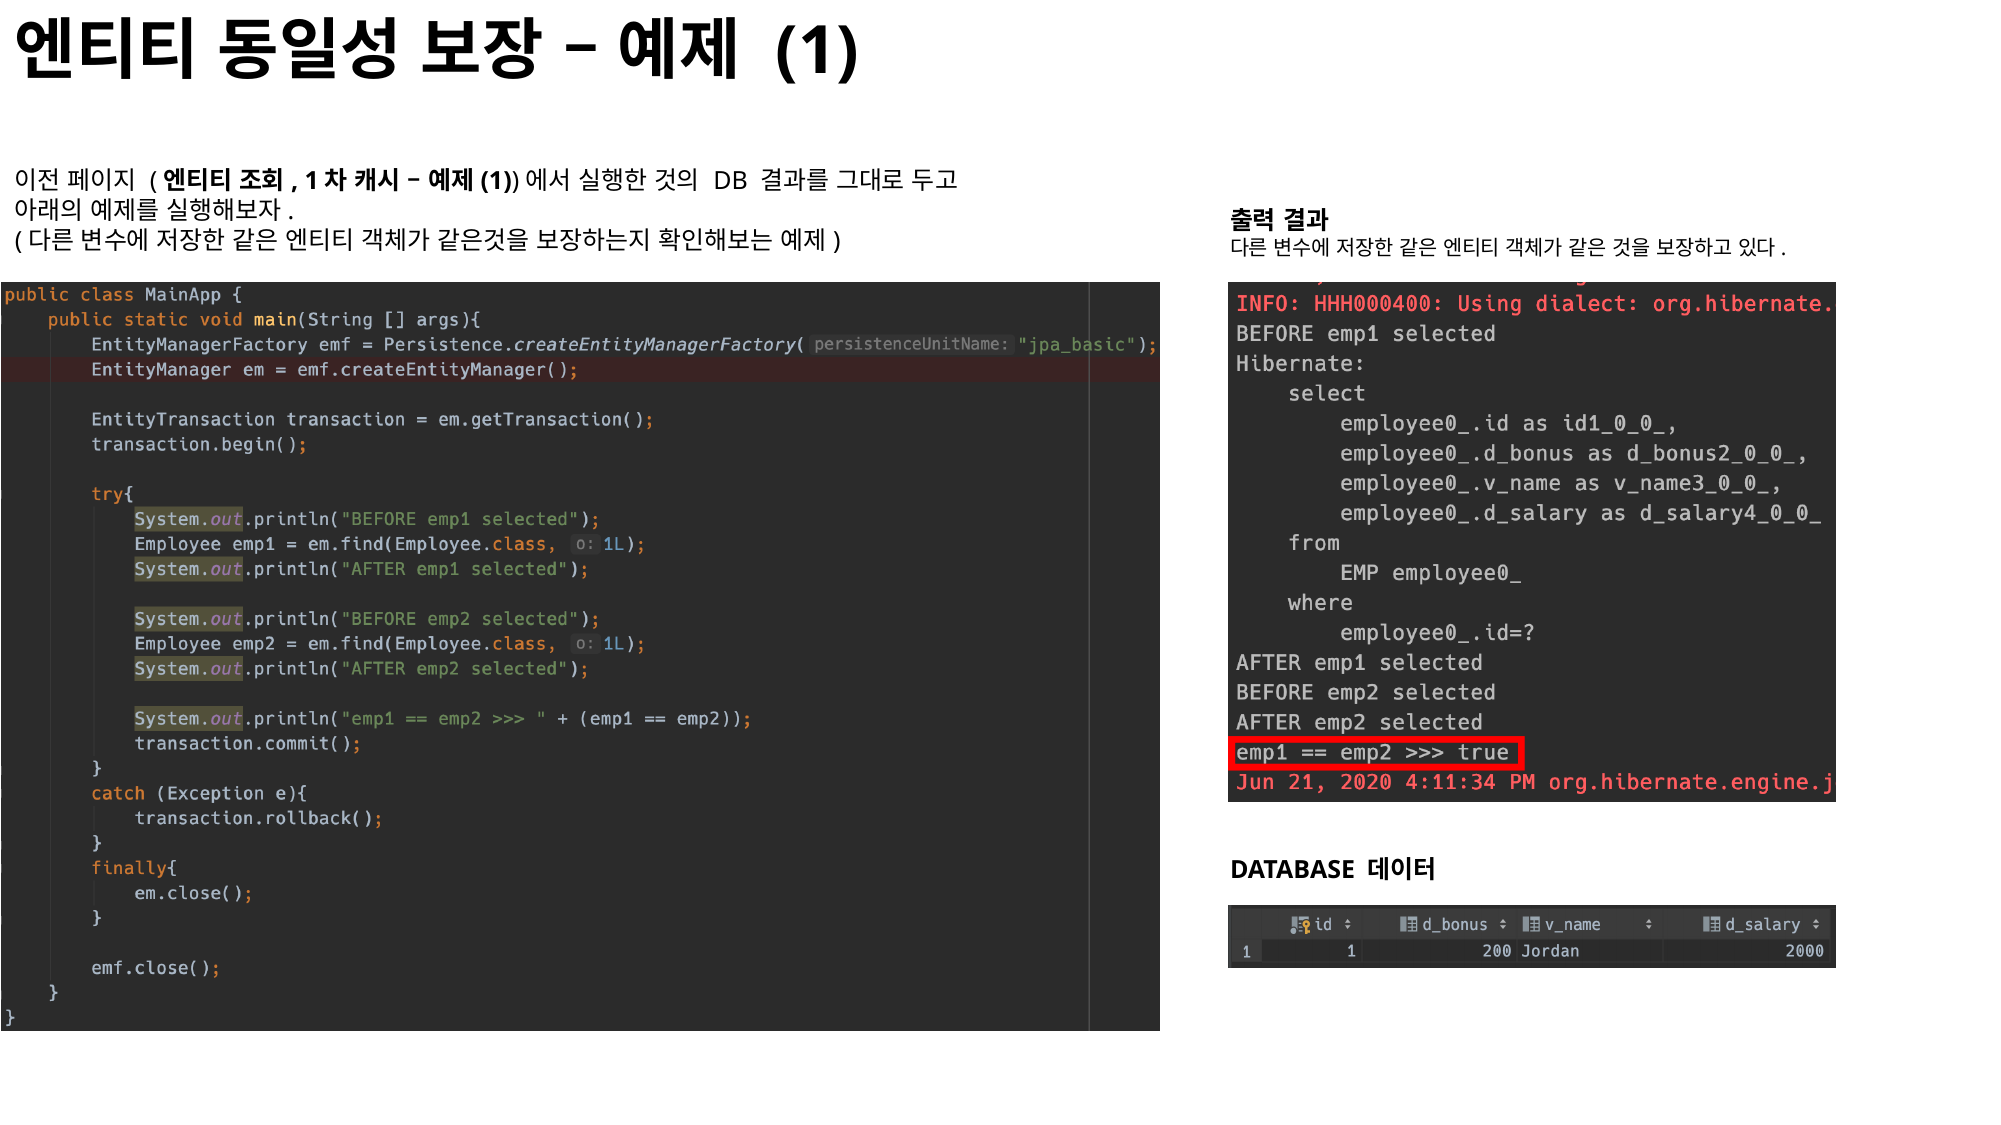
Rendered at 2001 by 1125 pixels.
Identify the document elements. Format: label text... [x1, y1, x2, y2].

picture [1228, 905, 1836, 968]
text_box 엔티티 동일성 보장 – 예제 (1) [0, 0, 2000, 95]
text_box 이전 페이지 (엔티티 조회, 1차 캐시 – 예제(1))에서 실행한 것의 DB 결과를 그대로 두고 아래의 예제를 실행해보자. (다른 변수에 저장한 같은 엔티티 객체가 같은것을 보장하는지 확인해보는 예제) [0, 157, 1146, 263]
picture [1228, 282, 1836, 802]
text_box 출력 결과 다른 변수에 저장한 같은 엔티티 객체가 같은 것을 보장하고 있다. [1215, 197, 1921, 267]
picture [1, 282, 1160, 1031]
text_box DATABASE 데이터 [1215, 845, 1703, 891]
